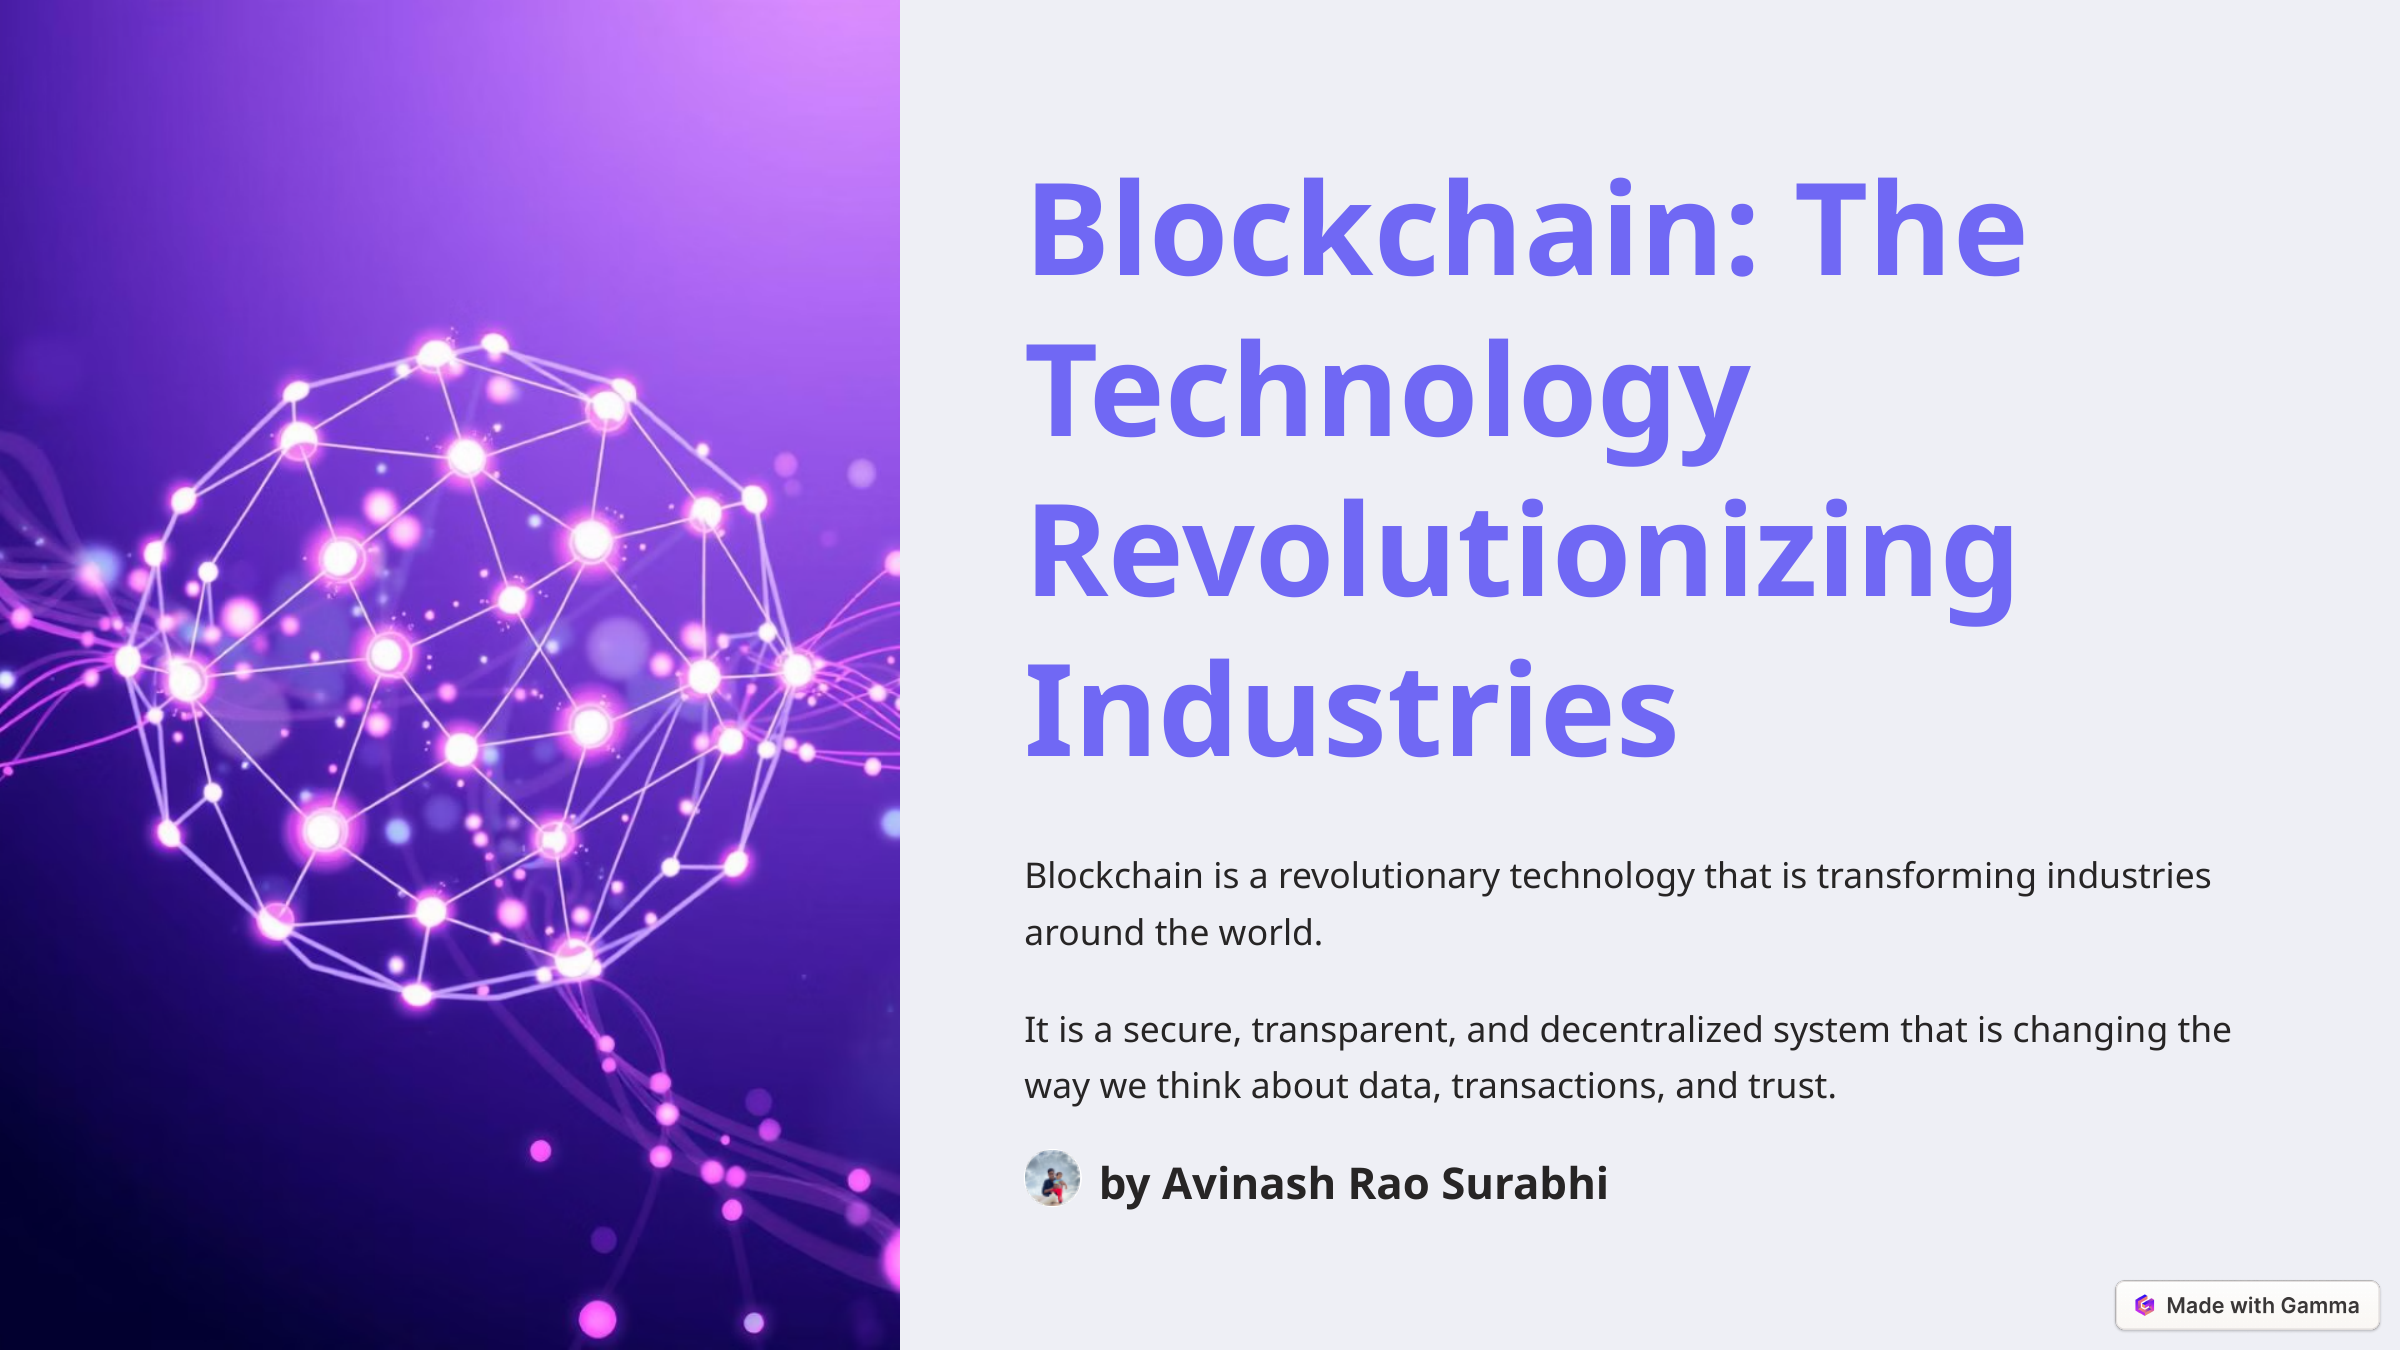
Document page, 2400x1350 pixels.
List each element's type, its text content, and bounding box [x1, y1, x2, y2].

picture [1025, 1150, 1080, 1206]
picture [0, 0, 900, 1350]
text_box by Avinash Rao Surabhi [1099, 1146, 1646, 1210]
text_box Blockchain is a revolutionary technology that is transforming industries around the world. [1024, 839, 2276, 954]
text_box It is a secure, transparent, and decentralized system that is changing the way we think about data, transactions, and trust. [1024, 993, 2276, 1107]
text_box Blockchain: The Technology Revolutionizing Industries [1024, 140, 2276, 787]
picture [2106, 1271, 2389, 1339]
